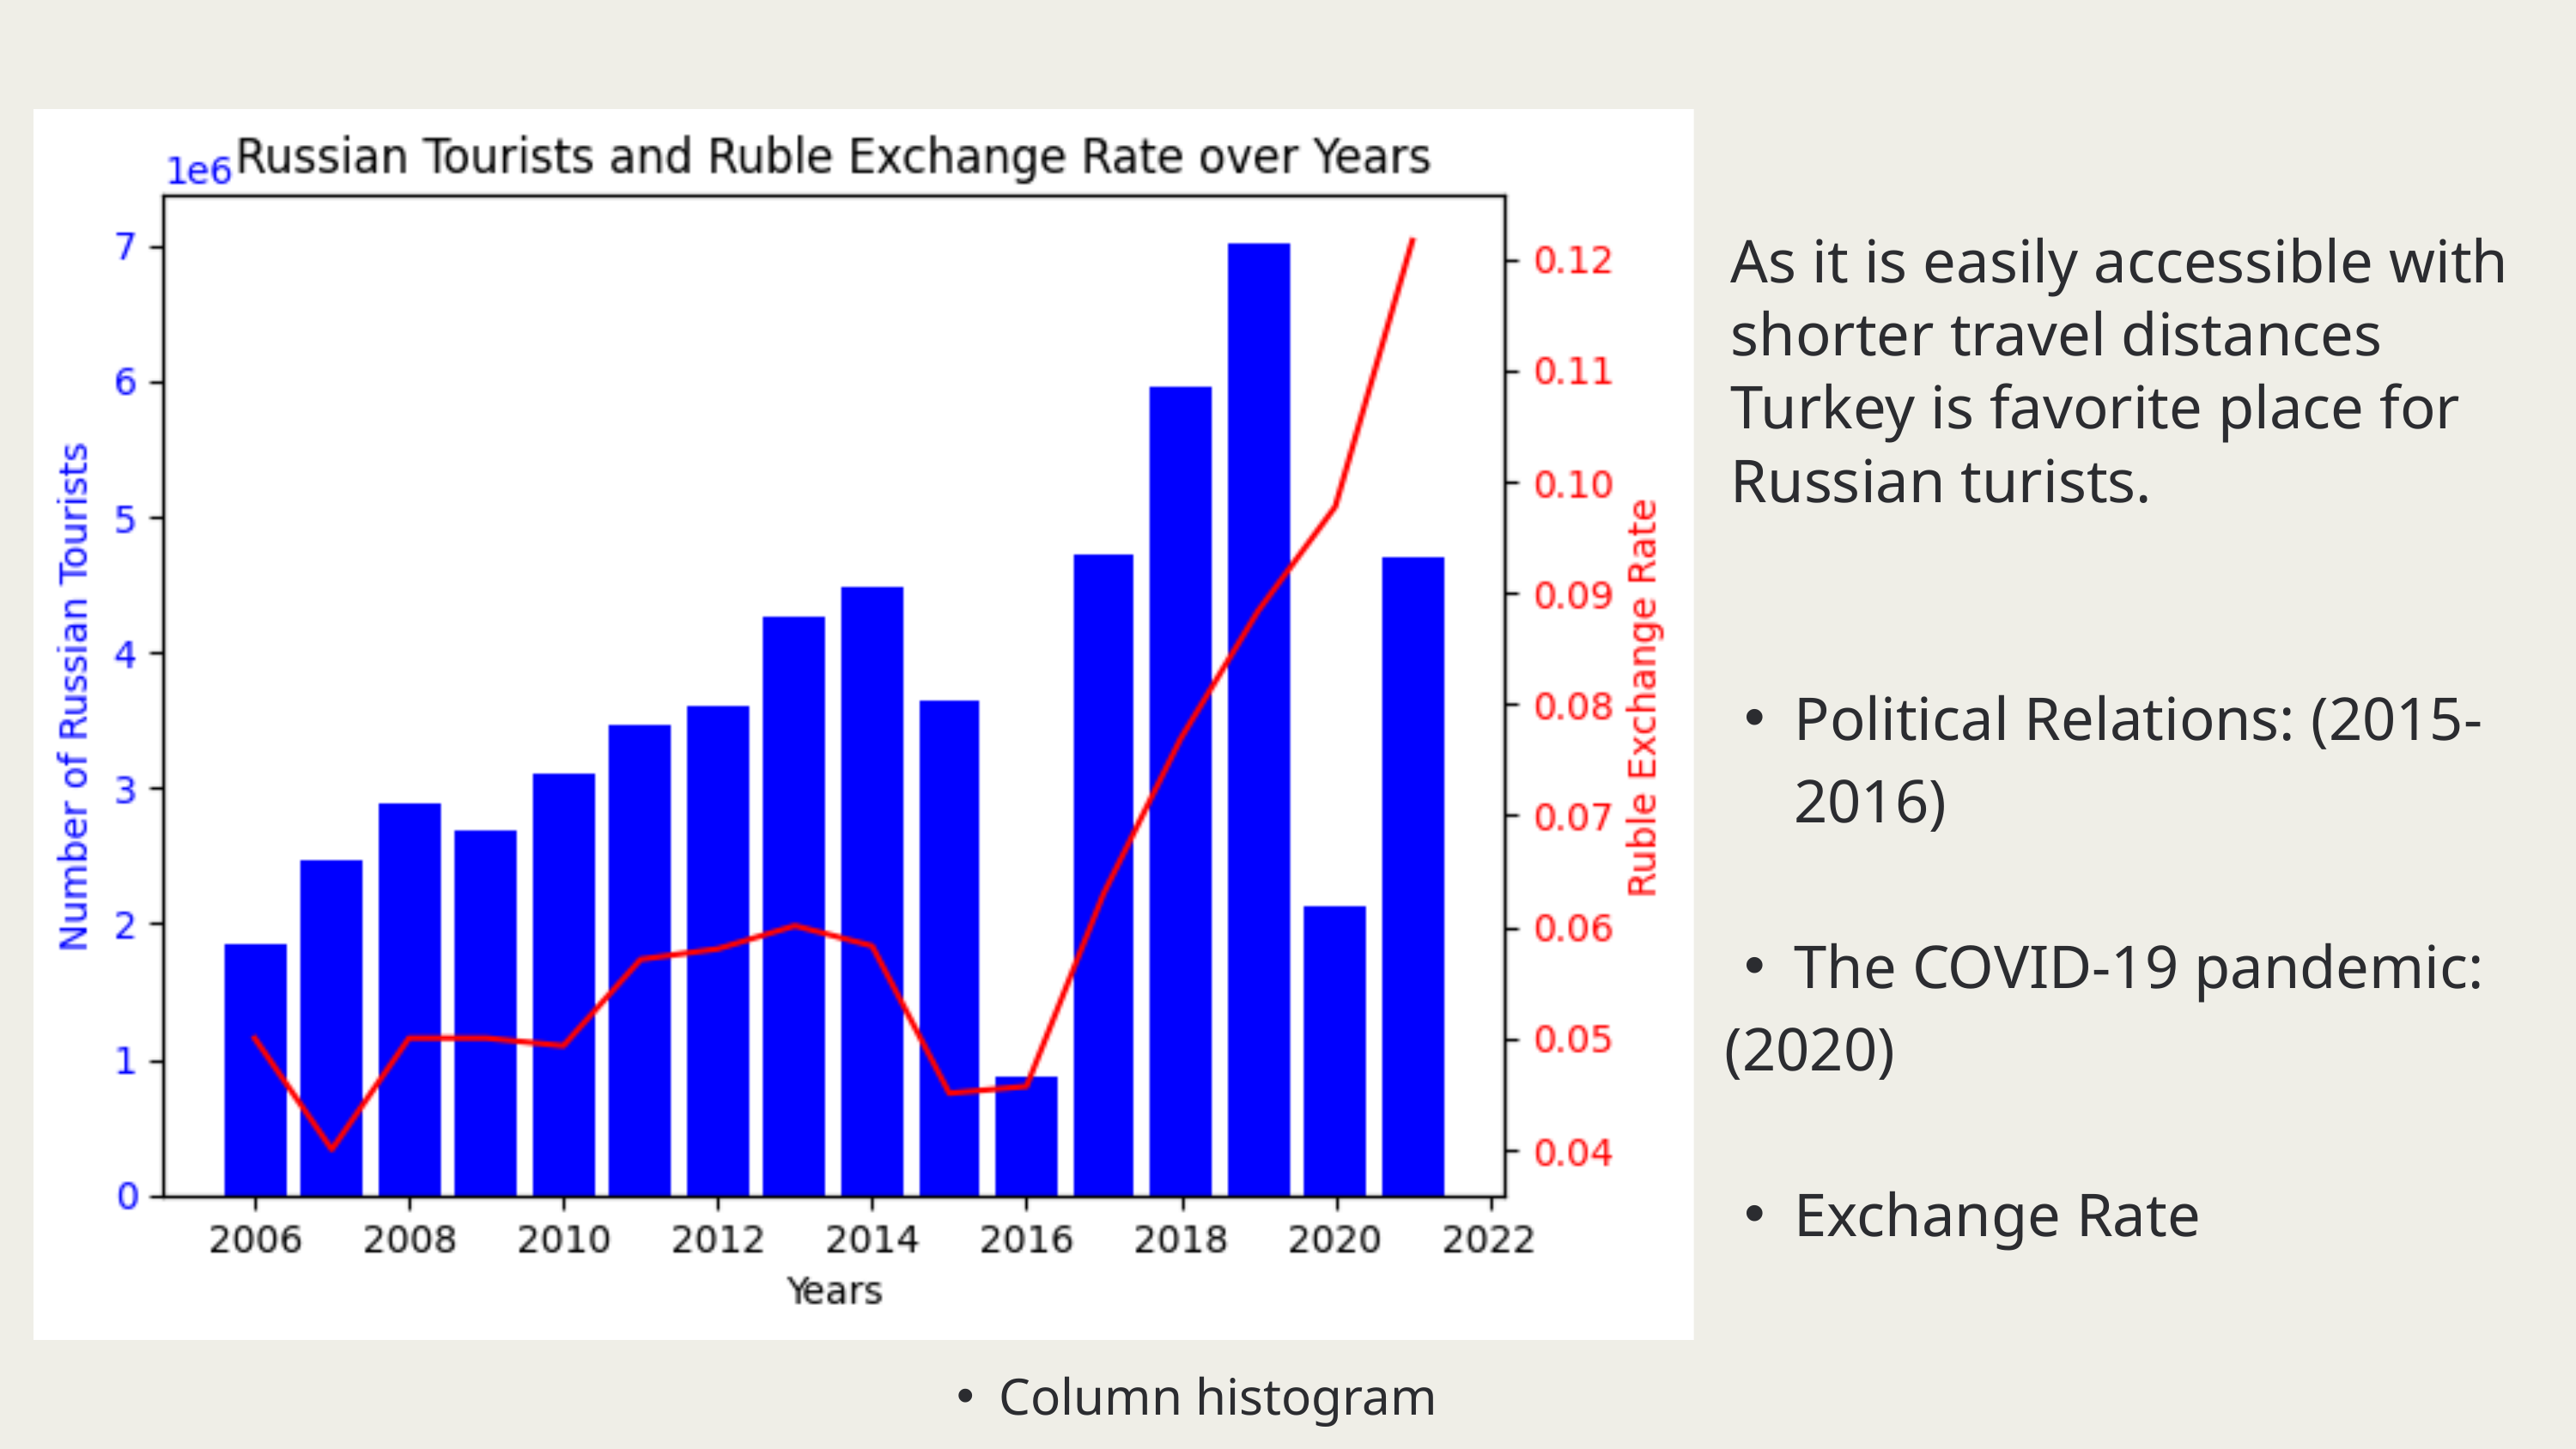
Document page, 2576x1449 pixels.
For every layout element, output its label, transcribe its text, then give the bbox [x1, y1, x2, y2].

text_box As it is easily accessible with shorter travel distances Turkey is favorite place for Russian turists. [1730, 221, 2576, 587]
text_box Political Relations: (2015-2016) The COVID-19 pandemic: (2020) Exchange Rate [1693, 670, 2501, 1248]
text_box [33, 109, 1694, 1340]
text_box Column histogram [914, 1350, 1576, 1426]
